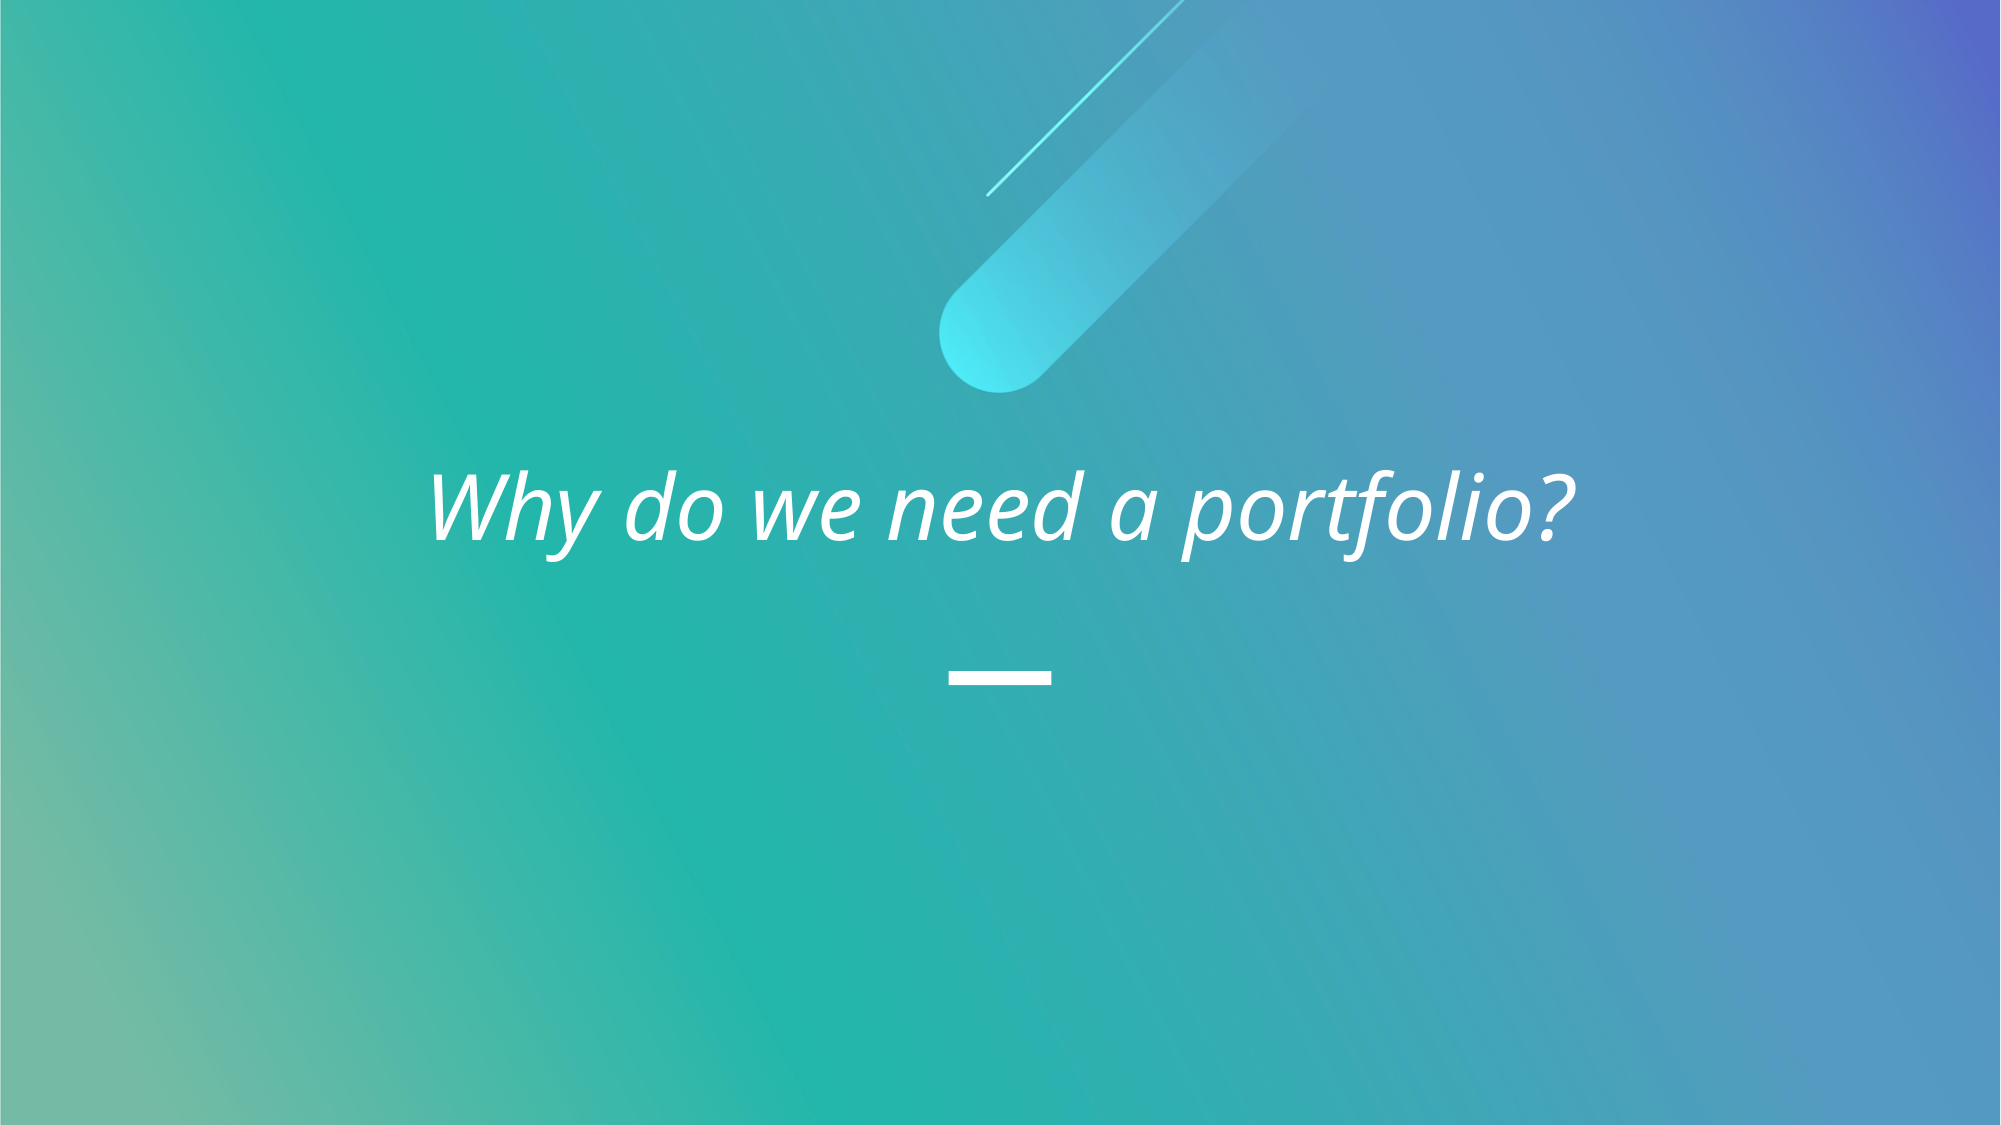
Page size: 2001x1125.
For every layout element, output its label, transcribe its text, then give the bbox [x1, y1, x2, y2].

title Why do we need a portfolio? [137, 453, 1863, 672]
picture [0, 0, 2001, 1125]
